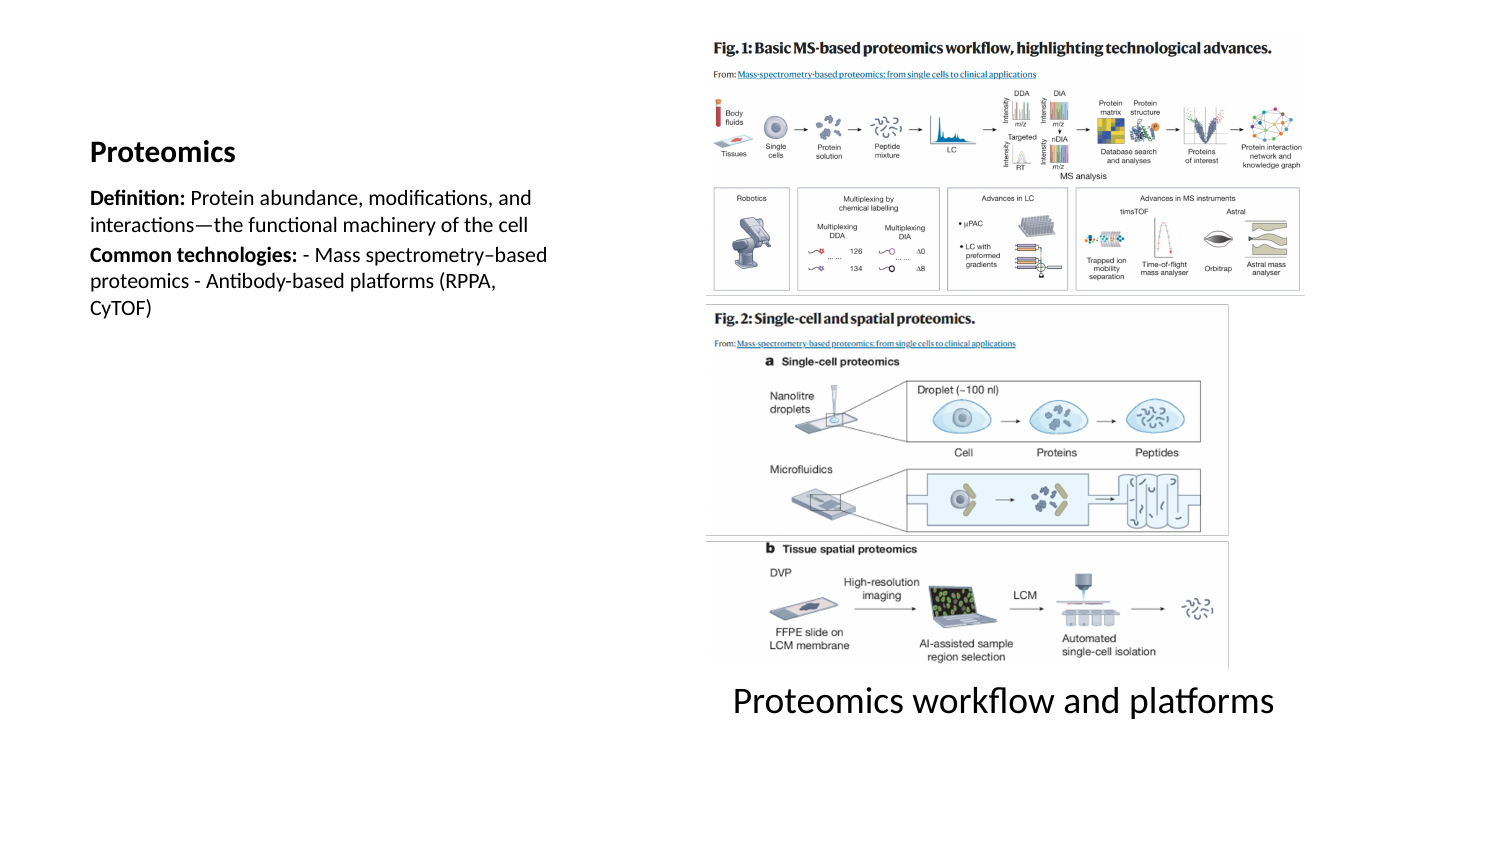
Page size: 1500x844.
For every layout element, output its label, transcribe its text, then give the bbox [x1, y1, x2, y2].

title Proteomics [75, 33, 569, 176]
text_box Proteomics workflow and platforms [585, 668, 1423, 753]
list Definition: Protein abundance, modifications, and interactions—the functional machinery of the cell Common technologies: - Mass spectrometry–based proteomics - Antibody-based platforms (RPPA, CyTOF) [75, 176, 569, 754]
picture [705, 32, 1305, 669]
